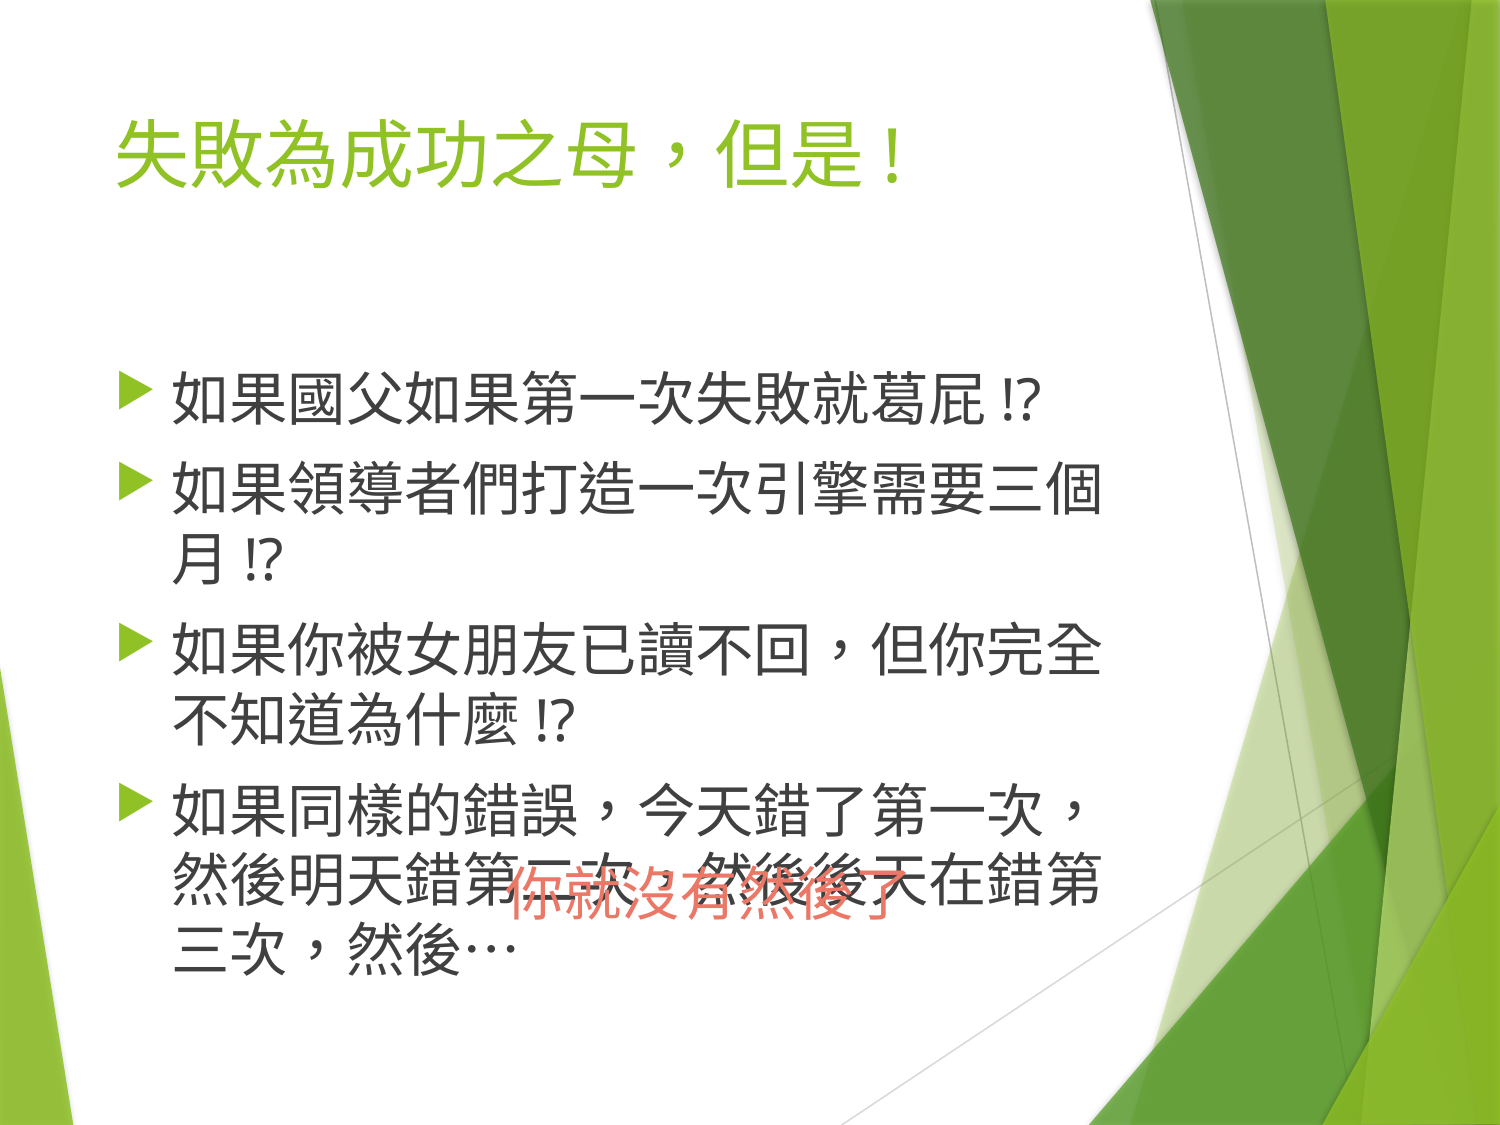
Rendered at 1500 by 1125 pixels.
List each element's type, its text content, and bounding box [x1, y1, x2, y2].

list 如果國父如果第一次失敗就葛屁!? 如果領導者們打造一次引擎需要三個月!? 如果你被女朋友已讀不回，但你完全不知道為什麼!? 如果同樣的錯誤，今天錯了第一次，然後明天錯第二次，然後後天在錯第三次，然後… [99, 354, 1142, 992]
text_box 你就沒有然後了 [490, 849, 1054, 935]
title 失敗為成功之母，但是! [99, 99, 1142, 317]
